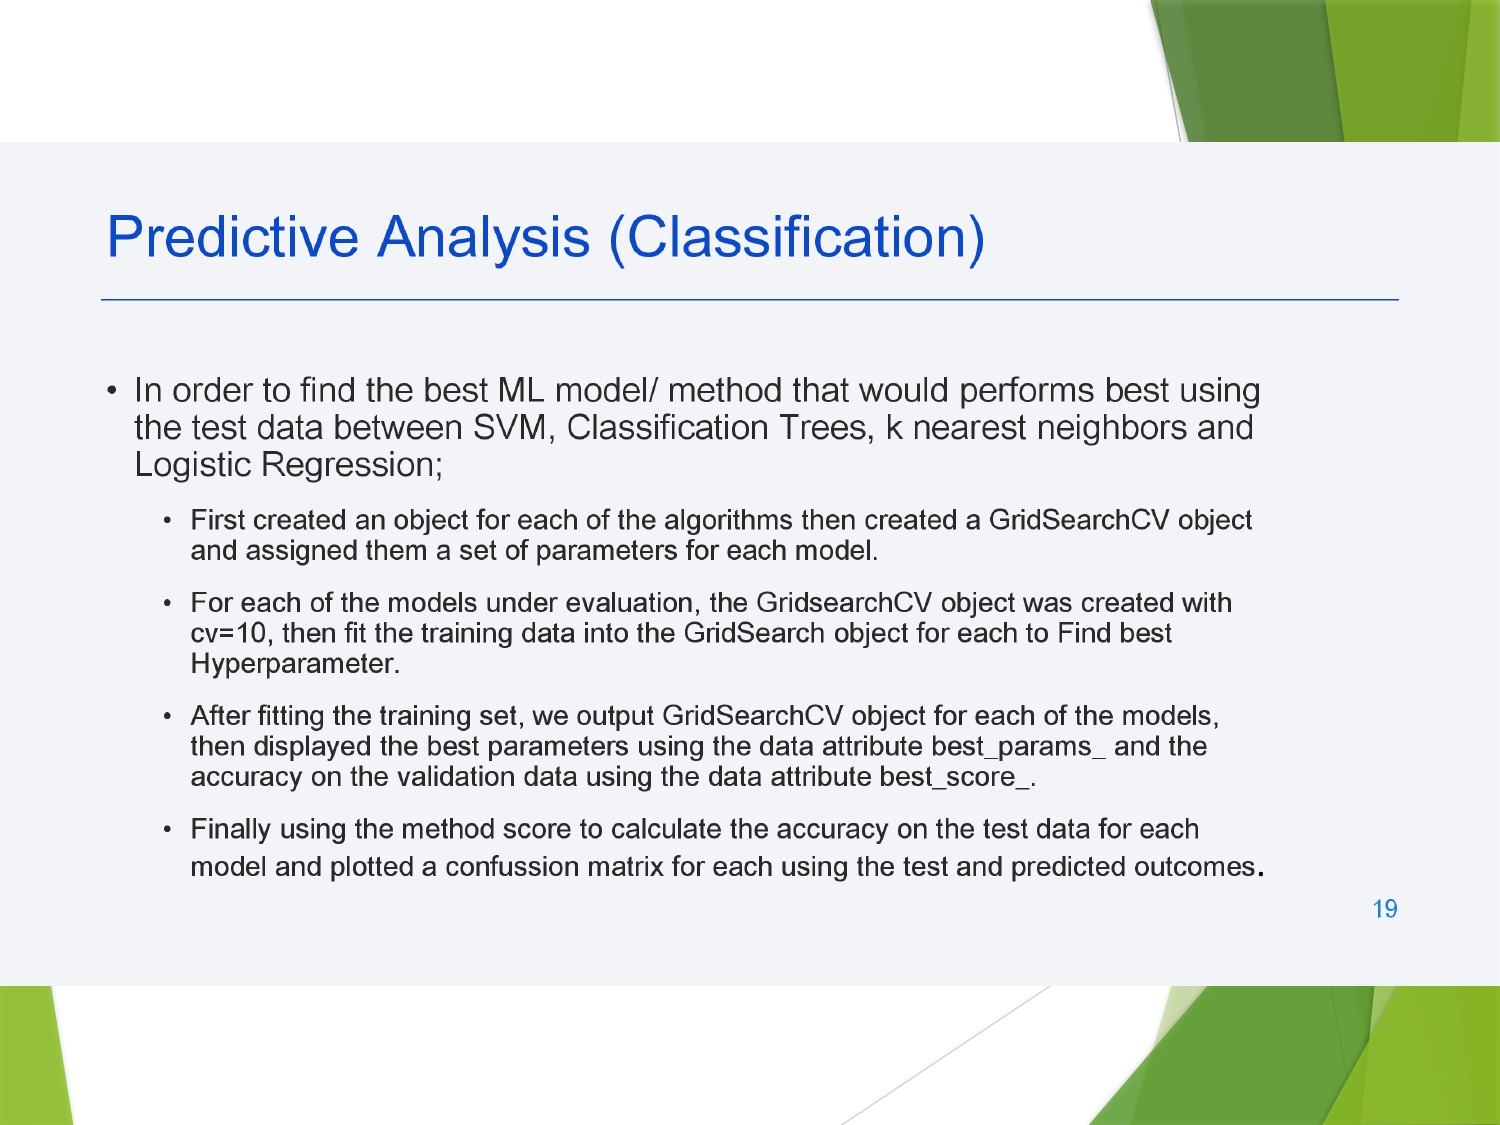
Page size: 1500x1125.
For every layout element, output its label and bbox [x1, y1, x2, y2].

picture [0, 141, 1500, 987]
